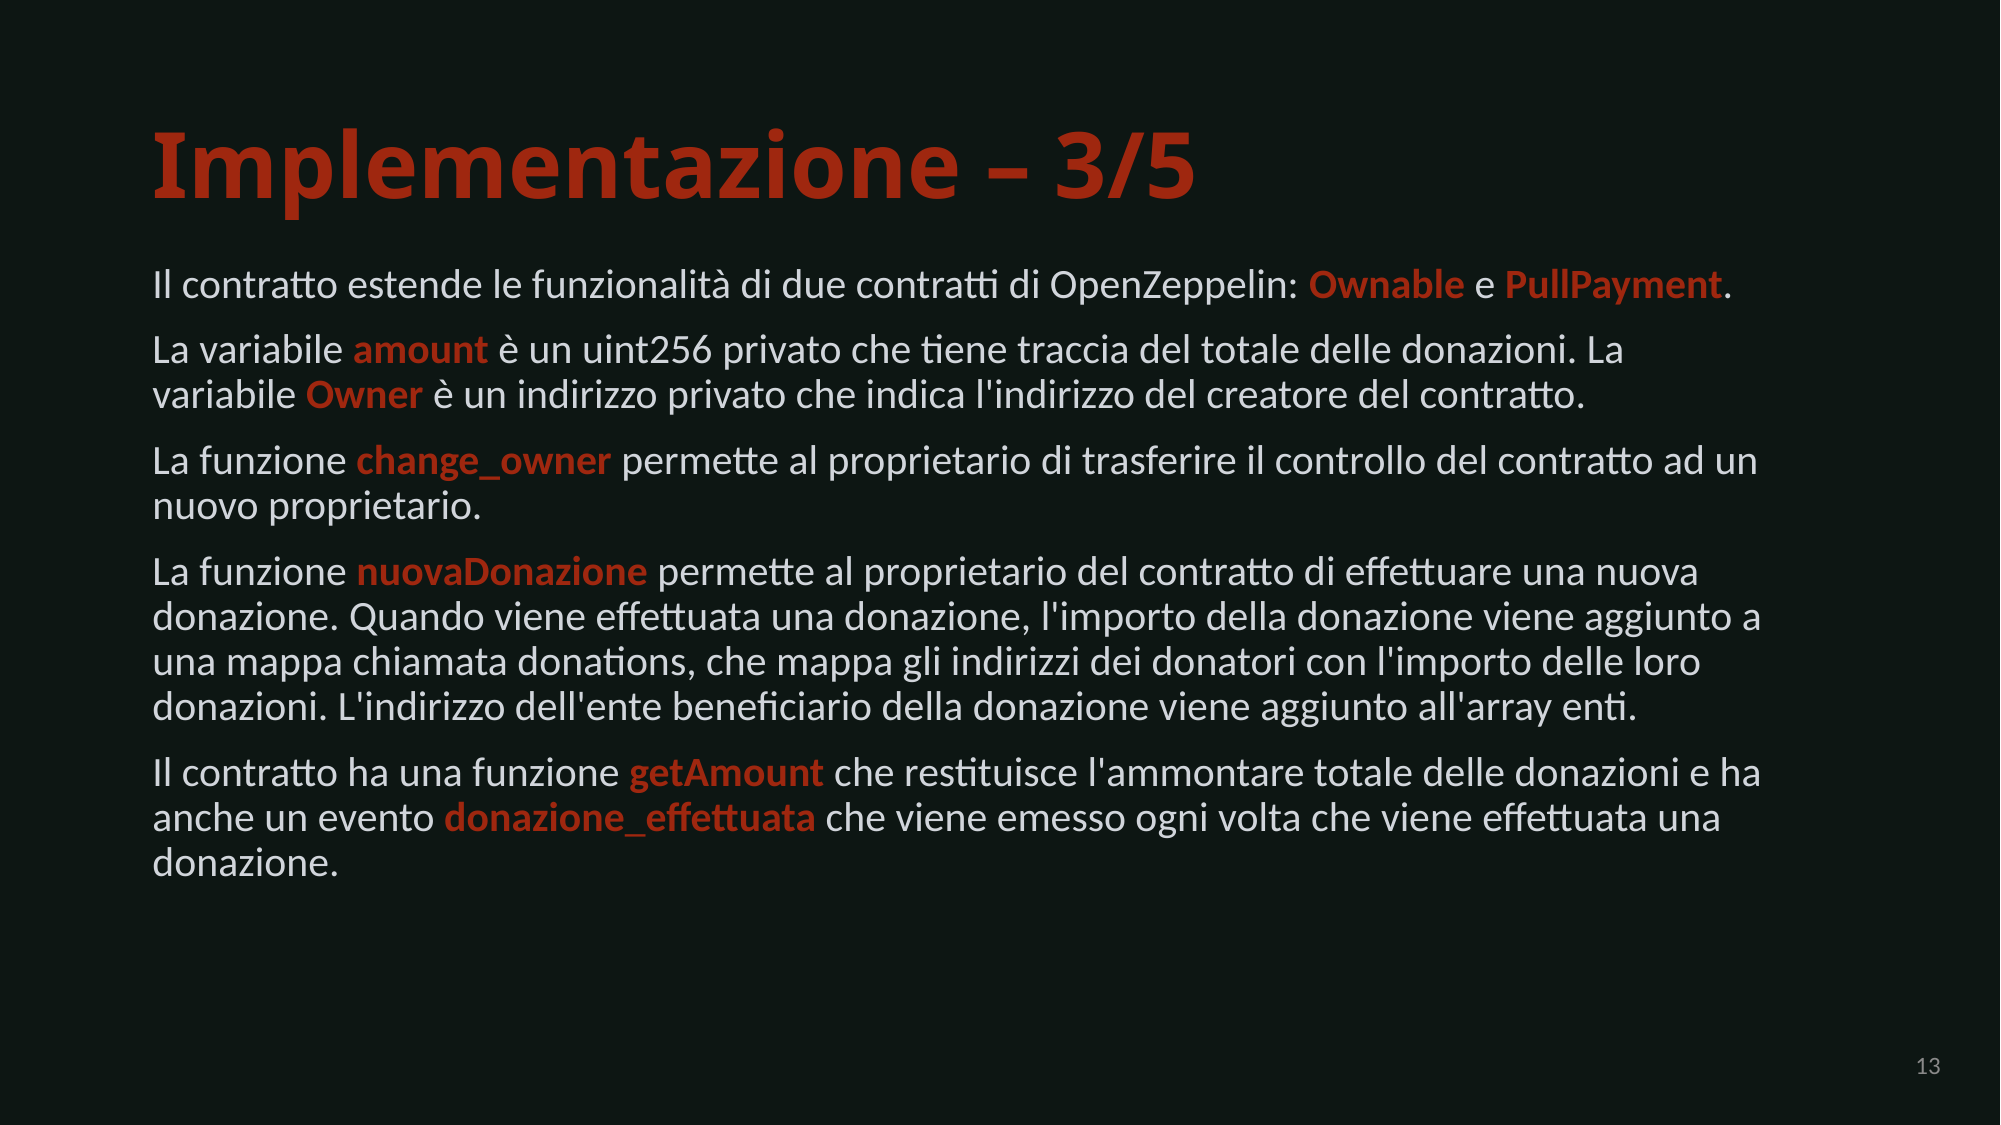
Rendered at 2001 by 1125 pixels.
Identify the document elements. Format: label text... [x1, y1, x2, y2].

title Implementazione – 3/5 [137, 60, 1863, 278]
text_box 13 [1505, 1035, 1956, 1095]
list Il contratto estende le funzionalità di due contratti di OpenZeppelin: Ownable e PullPayment. La variabile amount è un uint256 privato che tiene traccia del totale delle donazioni. La variabile Owner è un indirizzo privato che indica l'indirizzo del creatore del contratto. La funzione change_owner permette al proprietario di trasferire il controllo del contratto ad un nuovo proprietario. La funzione nuovaDonazione permette al proprietario del contratto di effettuare una nuova donazione. Quando viene effettuata una donazione, l'importo della donazione viene aggiunto a una mappa chiamata donations, che mappa gli indirizzi dei donatori con l'importo delle loro donazioni. L'indirizzo dell'ente beneficiario della donazione viene aggiunto all'array enti. Il contratto ha una funzione getAmount che restituisce l'ammontare totale delle donazioni e ha anche un evento donazione_effettuata che viene emesso ogni volta che viene effettuata una donazione. [137, 254, 1784, 969]
